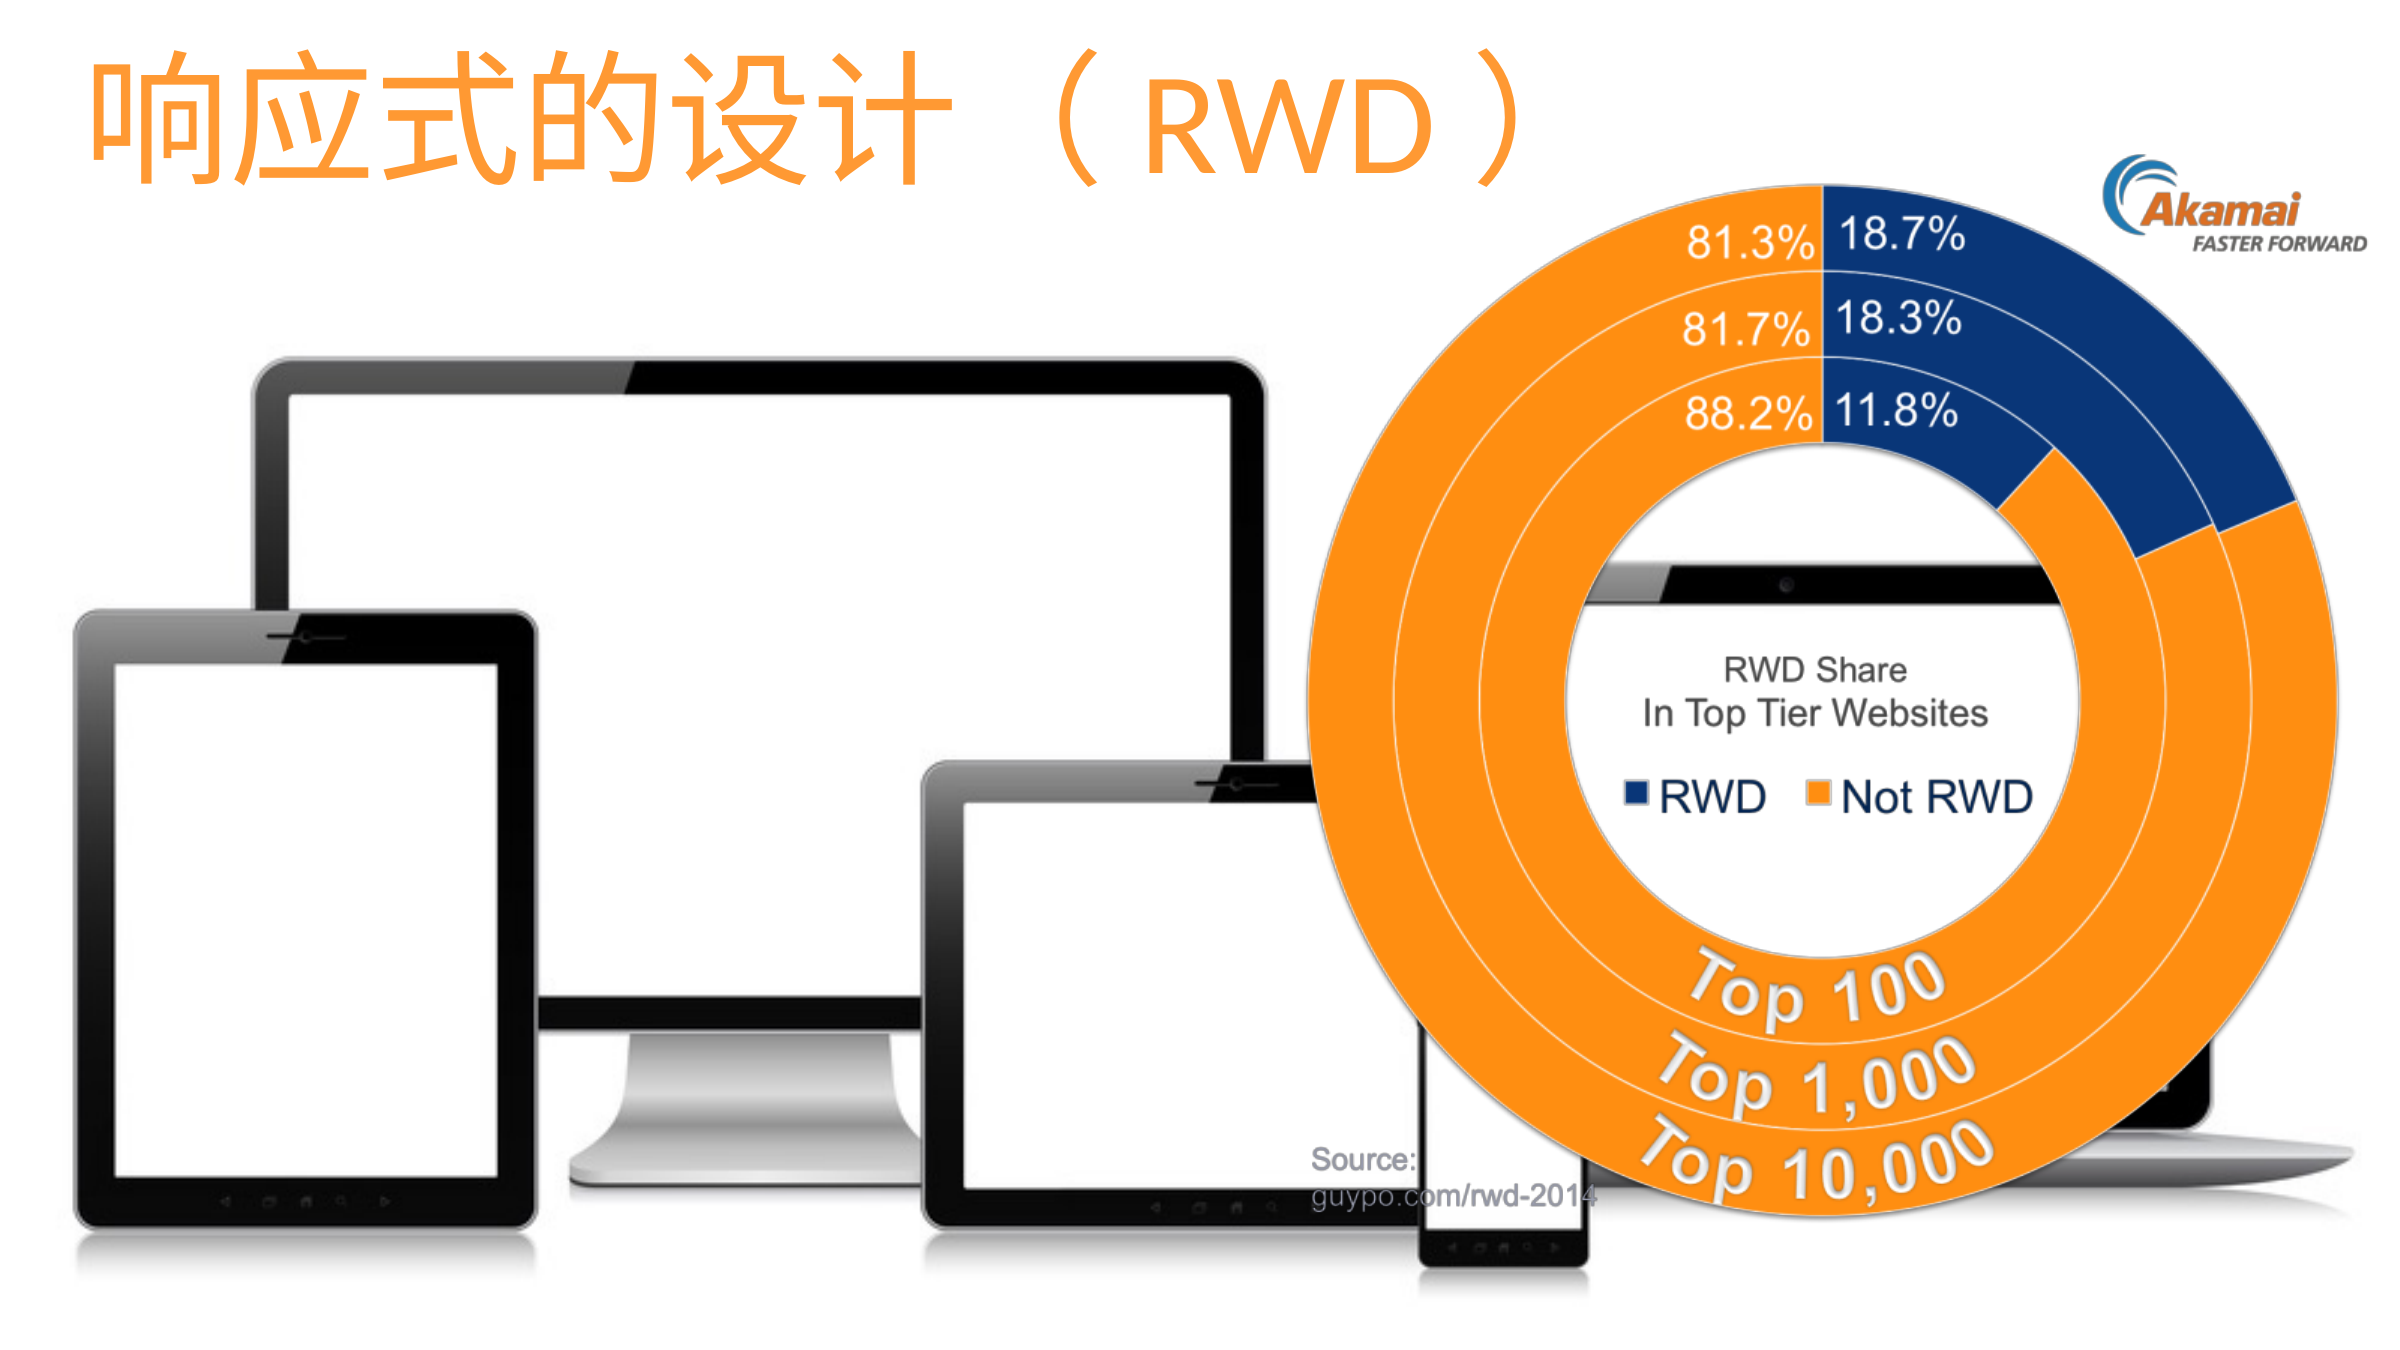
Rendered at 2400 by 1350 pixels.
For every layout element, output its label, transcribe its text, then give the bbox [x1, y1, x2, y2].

text_box 响应式的设计（RWD） [60, 15, 1960, 113]
picture [0, 114, 2400, 1350]
